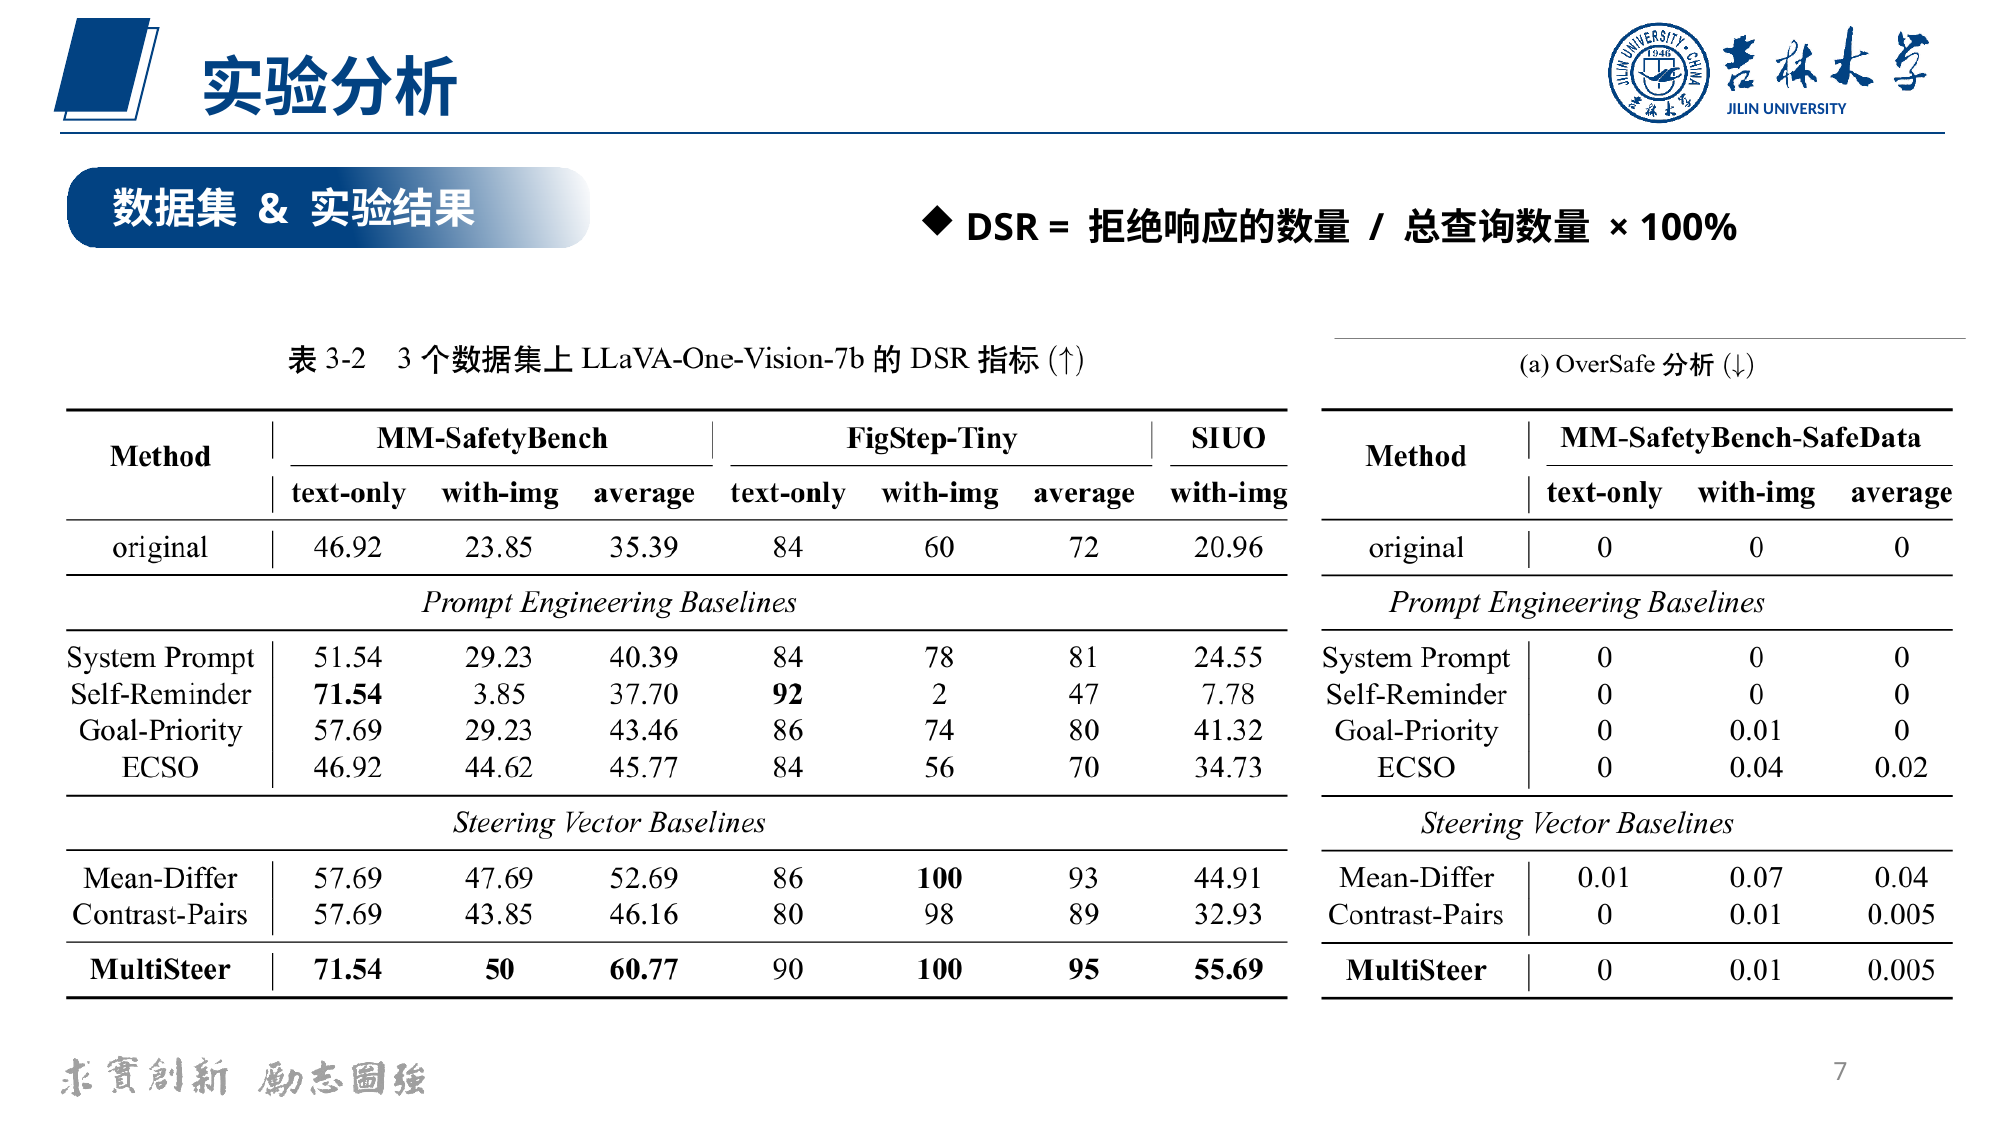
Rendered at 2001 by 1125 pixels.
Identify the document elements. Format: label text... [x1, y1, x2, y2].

slide_number 7 [1412, 1042, 1863, 1103]
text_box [54, 19, 159, 120]
picture [1314, 402, 1961, 1003]
text_box DSR = 拒绝响应的数量 / 总查询数量 × 100% [904, 173, 1845, 256]
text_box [54, 1045, 431, 1108]
text_box 实验分析 [184, 47, 1328, 132]
picture [1327, 338, 1975, 382]
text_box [1605, 19, 1935, 127]
picture [60, 335, 1294, 1003]
text_box 数据集 & 实验结果 [97, 174, 620, 240]
text_box [67, 167, 580, 248]
